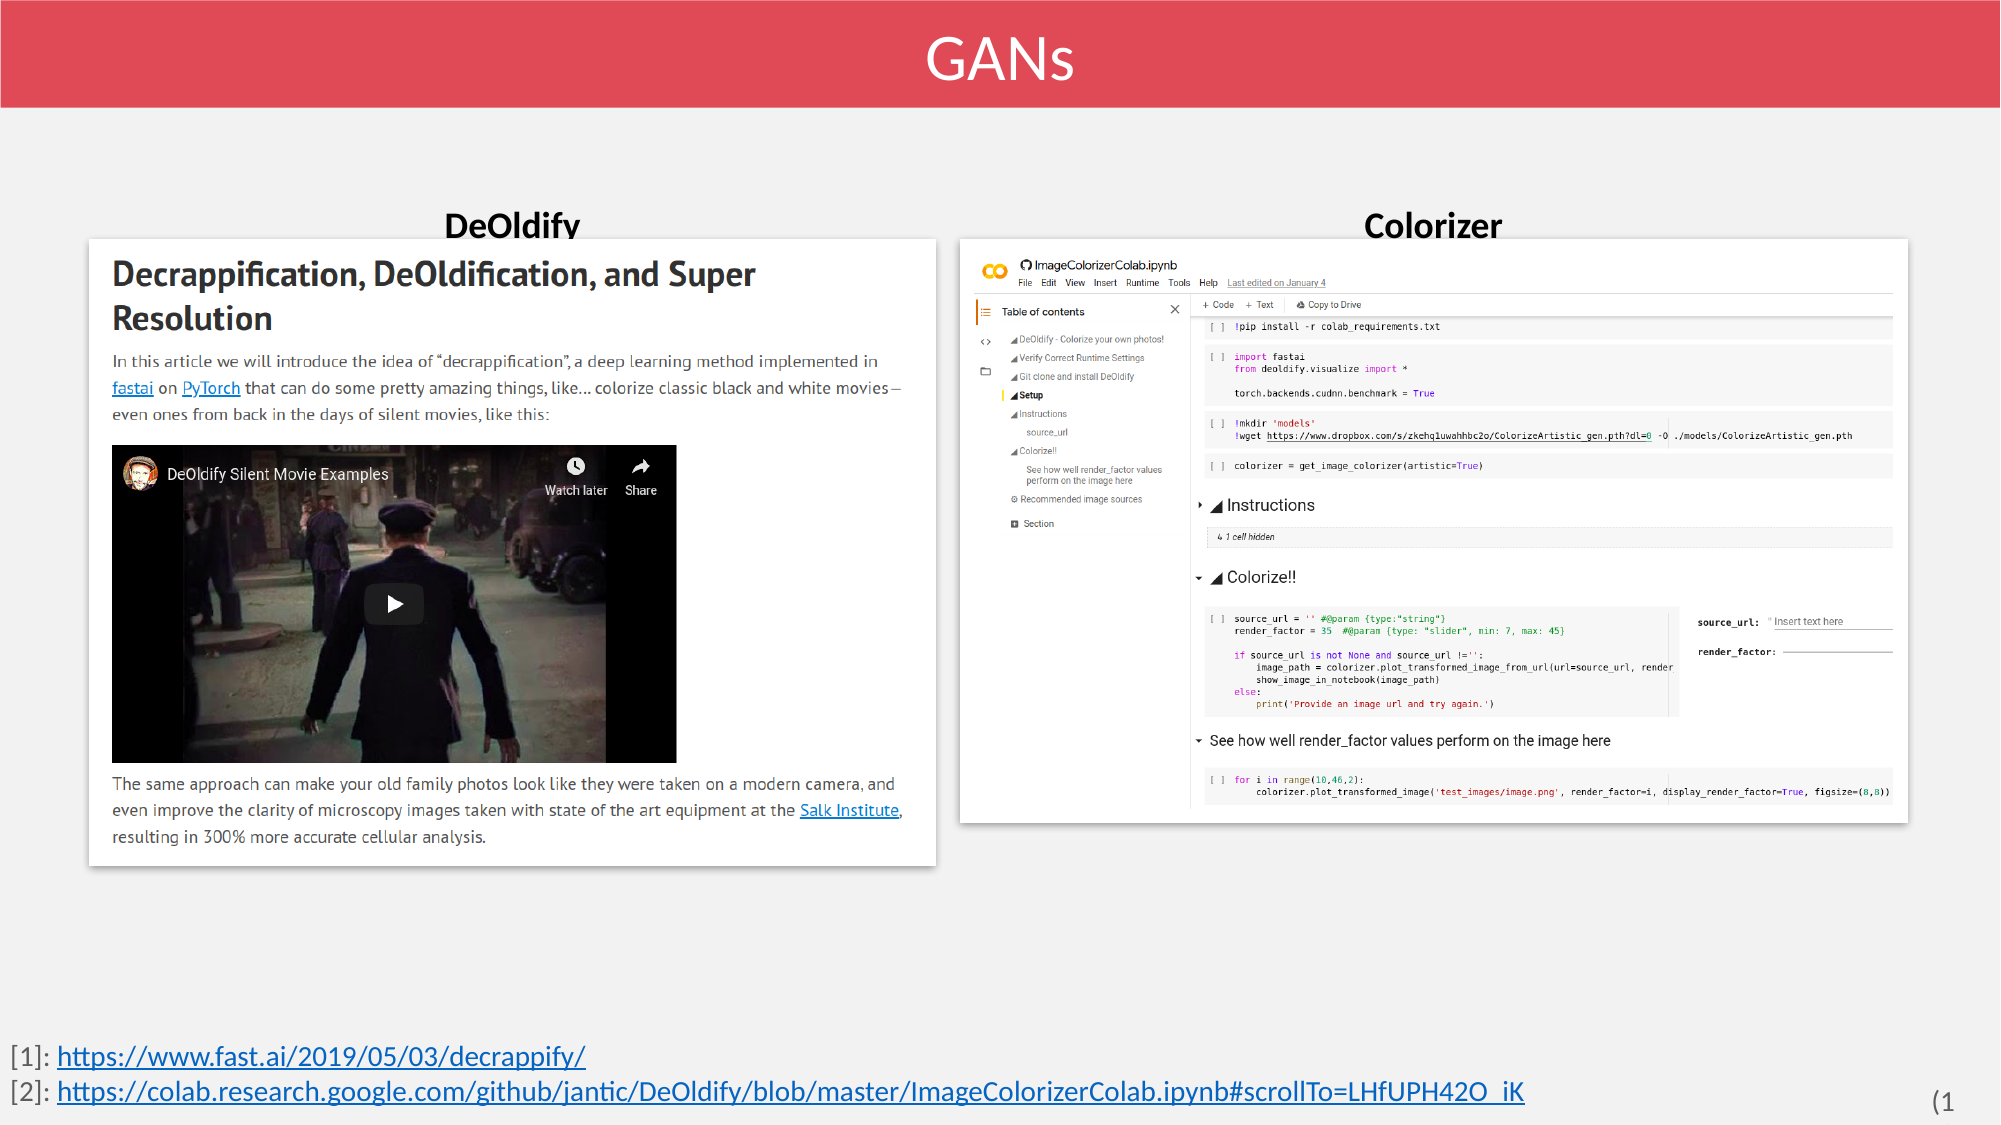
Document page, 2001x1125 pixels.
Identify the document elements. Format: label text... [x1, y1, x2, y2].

picture [974, 253, 1894, 809]
text_box DeOldify [178, 193, 847, 237]
text_box [1]: https://www.fast.ai/2019/05/03/decrappify/ [2]: https://colab.research.google.com/github/jantic/DeOldify/blob/master/ImageColorizerColab.ipynb#scrollTo=LHfUPH42O_iK [0, 1029, 1645, 1115]
text_box GANs [0, 0, 2000, 109]
picture [103, 253, 922, 852]
text_box Colorizer [1099, 193, 1769, 236]
text_box (1 2) [1916, 1074, 2000, 1125]
